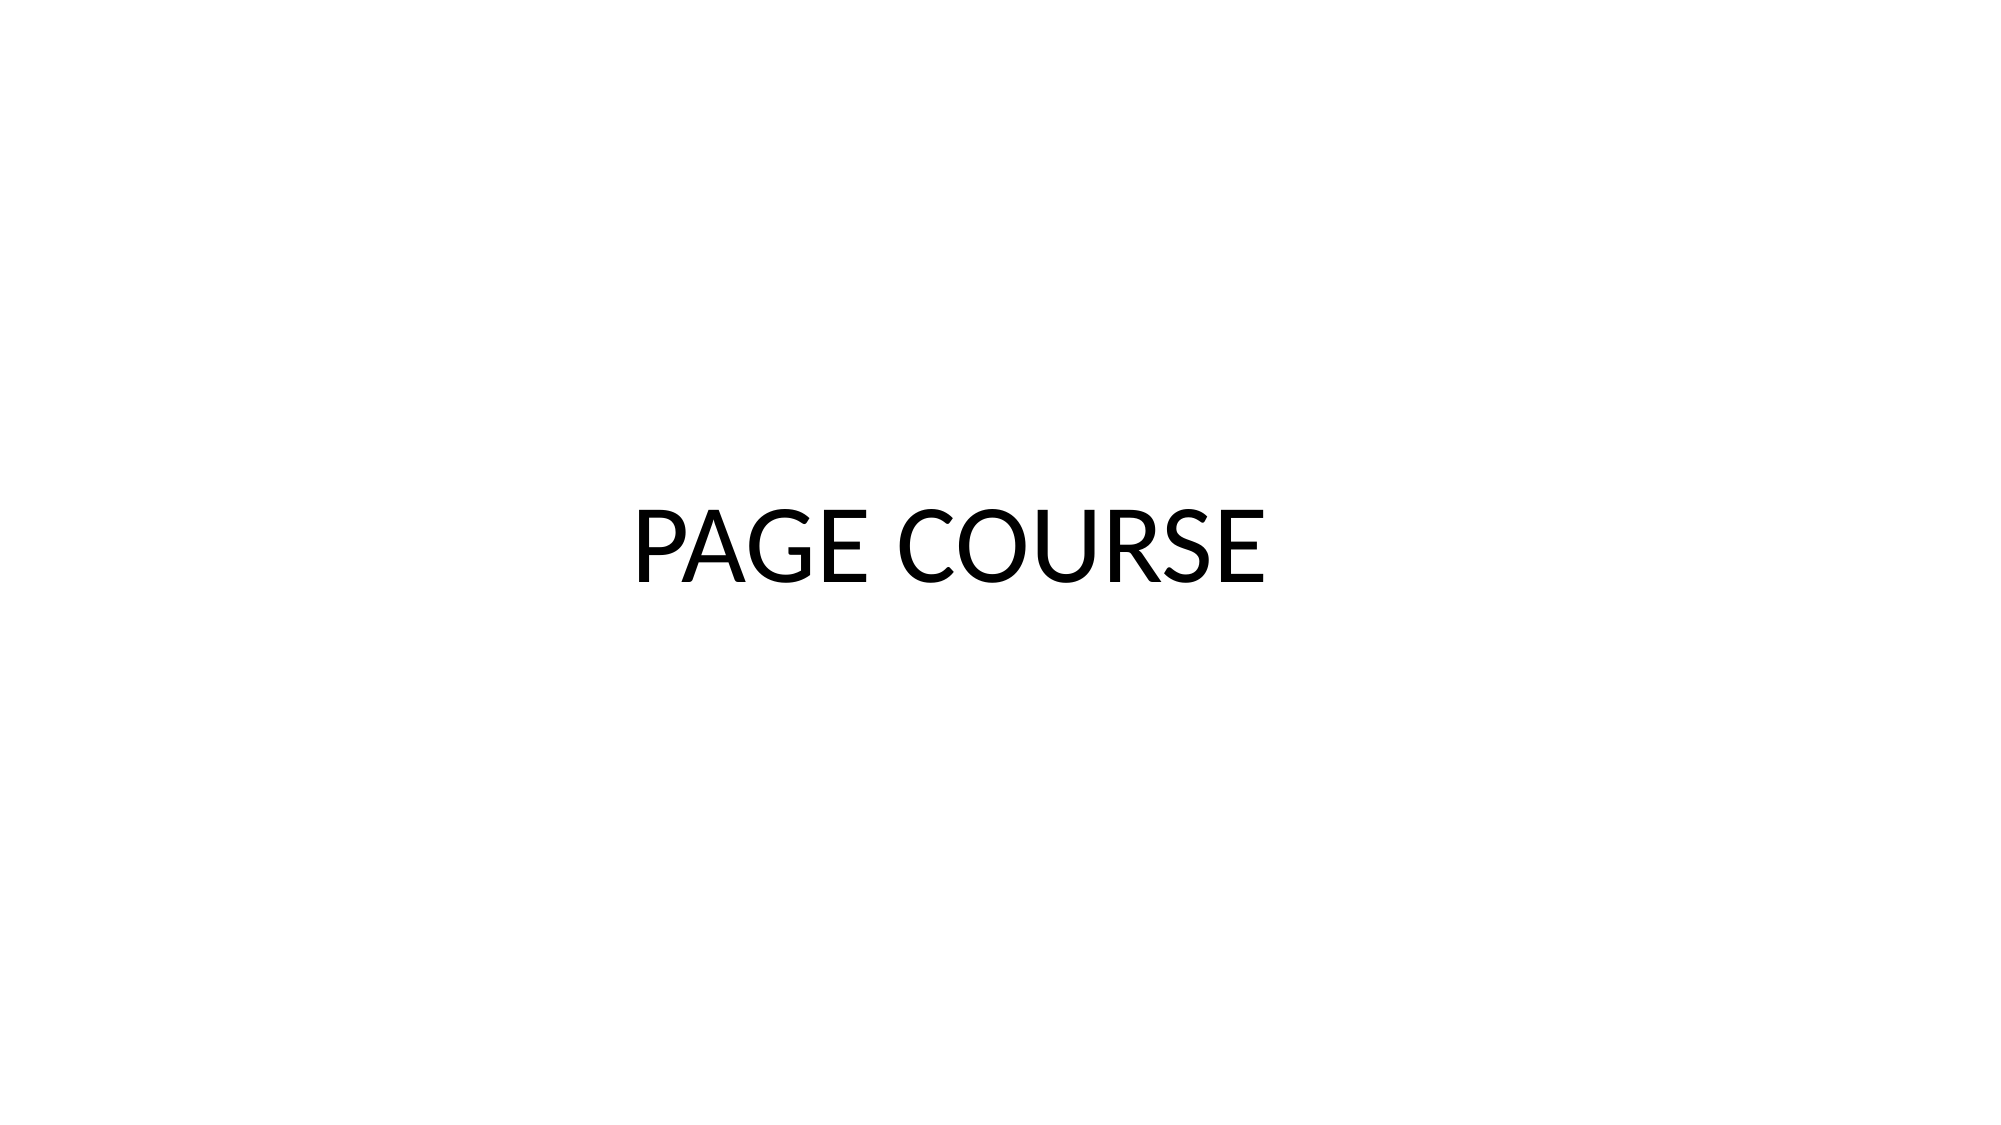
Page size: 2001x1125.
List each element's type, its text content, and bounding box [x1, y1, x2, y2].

text_box PAGE COURSE [616, 462, 1285, 613]
